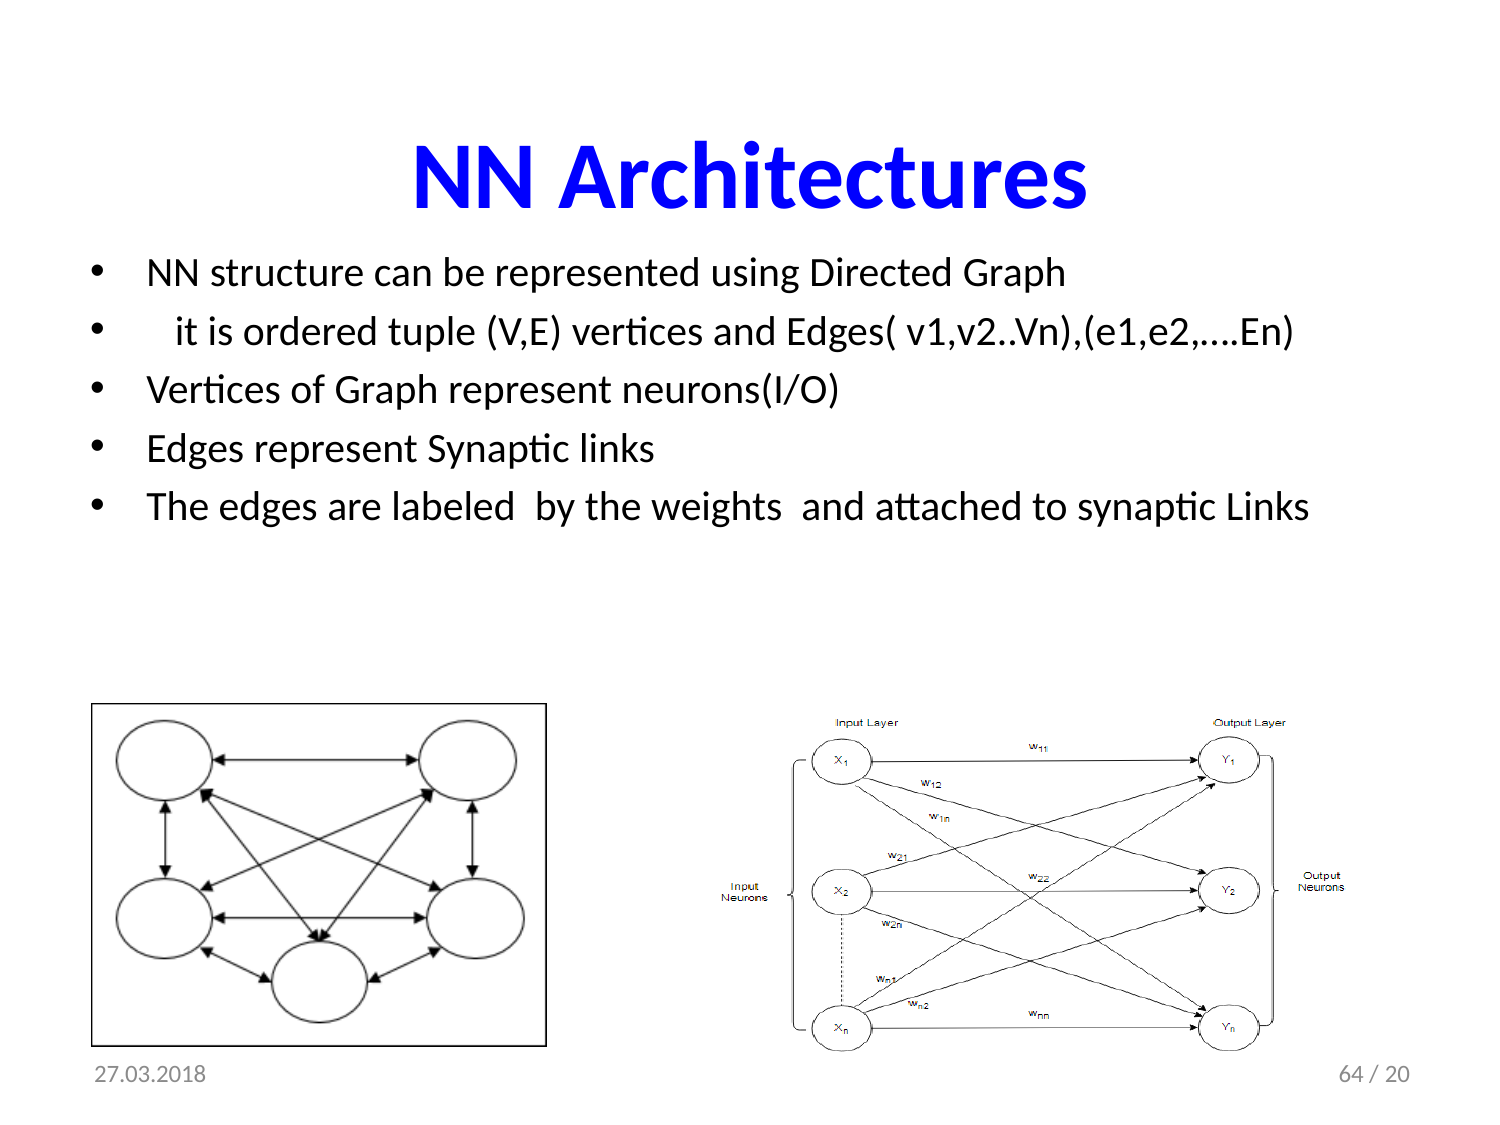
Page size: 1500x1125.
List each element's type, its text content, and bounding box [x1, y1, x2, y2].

list NN structure can be represented using Directed Graph it is ordered tuple (V,E) vertices and Edges( v1,v2..Vn),(e1,e2,….En) Vertices of Graph represent neurons(I/O) Edges represent Synaptic links The edges are labeled by the weights and attached to synaptic Links [75, 237, 1425, 1038]
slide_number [75, 1042, 425, 1103]
title NN Architectures [75, 115, 1425, 225]
picture [691, 702, 1360, 1073]
slide_number 64 / 20 [1074, 1042, 1425, 1103]
picture [91, 702, 547, 1048]
